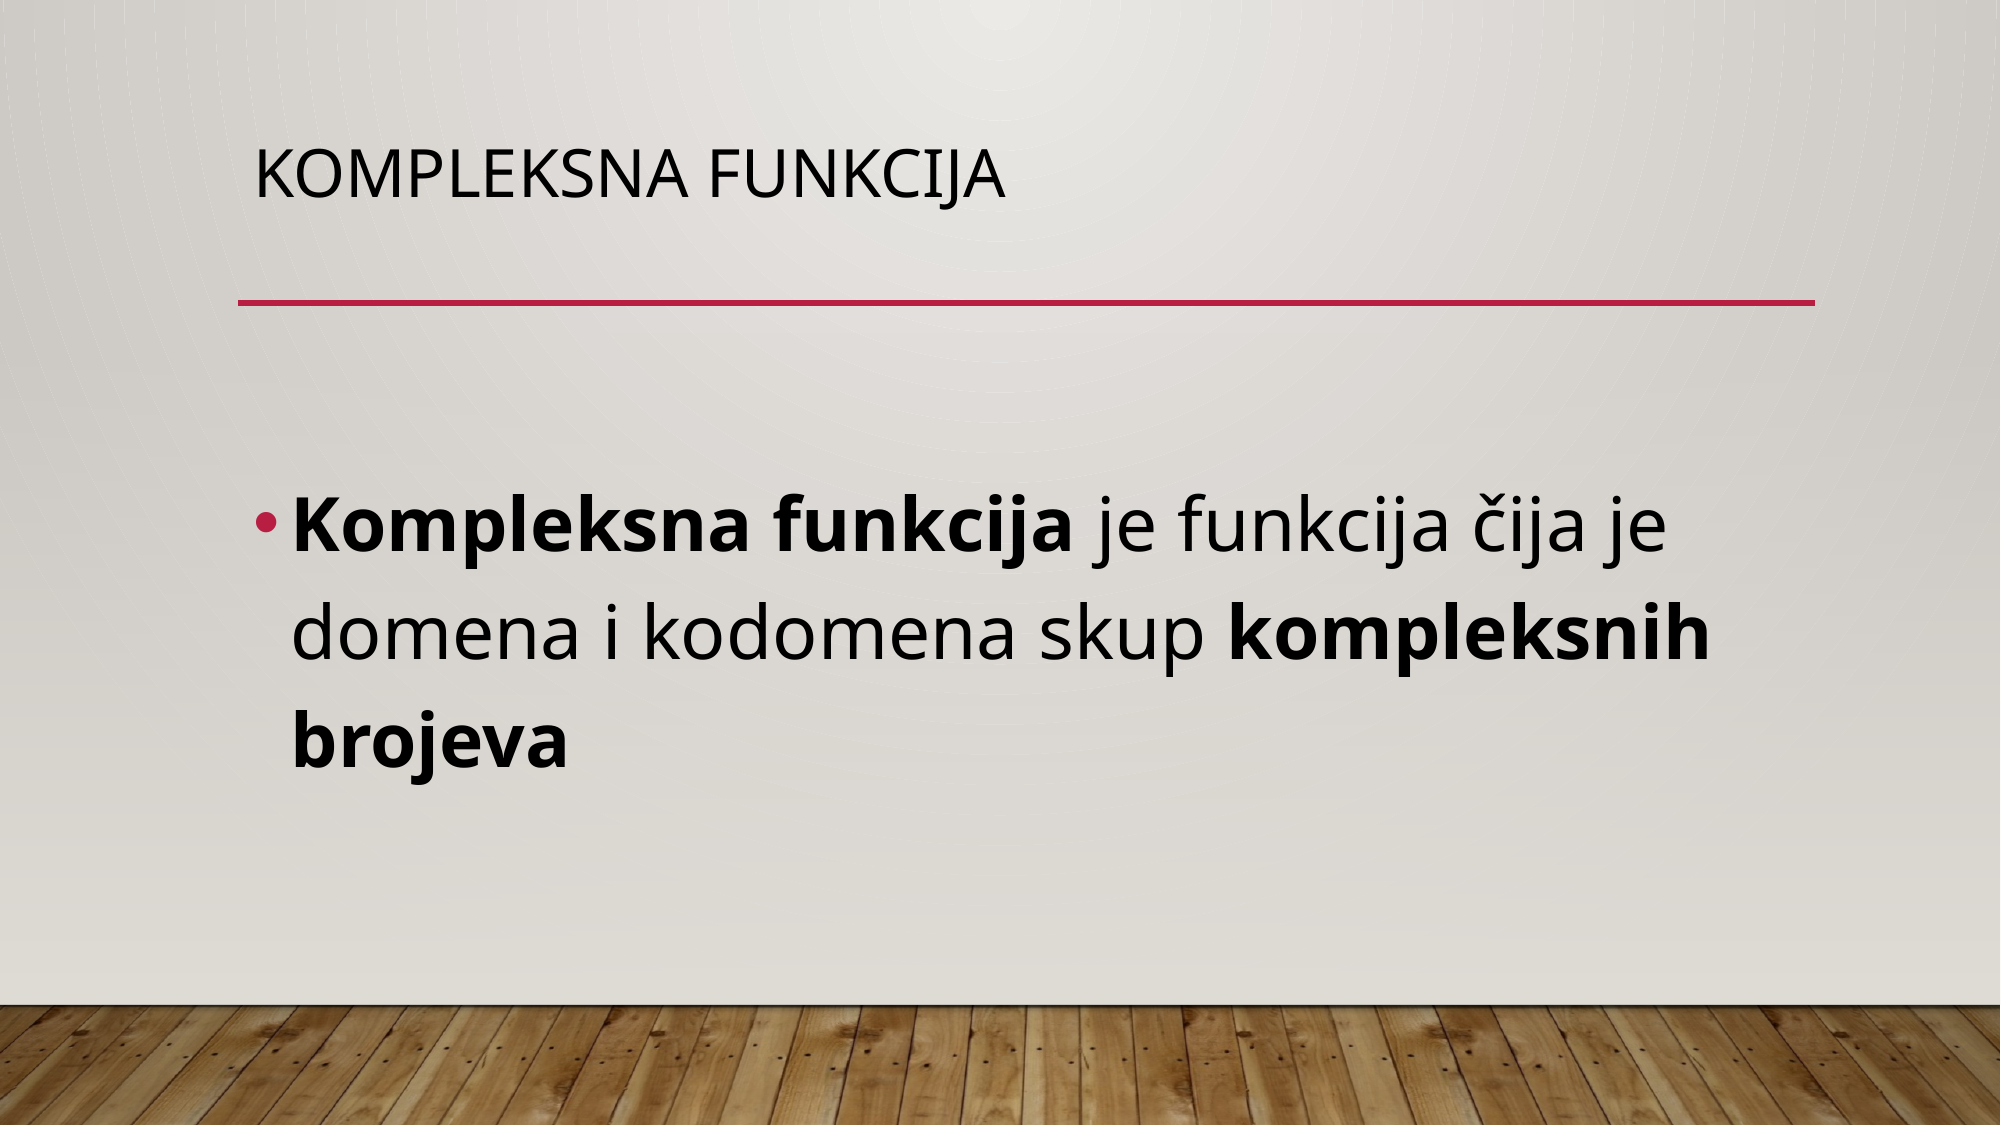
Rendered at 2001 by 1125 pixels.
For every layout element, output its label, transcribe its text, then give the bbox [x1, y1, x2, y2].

title KOMPLEKSNA FUNKCIJA [238, 131, 1814, 305]
picture [0, 1005, 2000, 1125]
